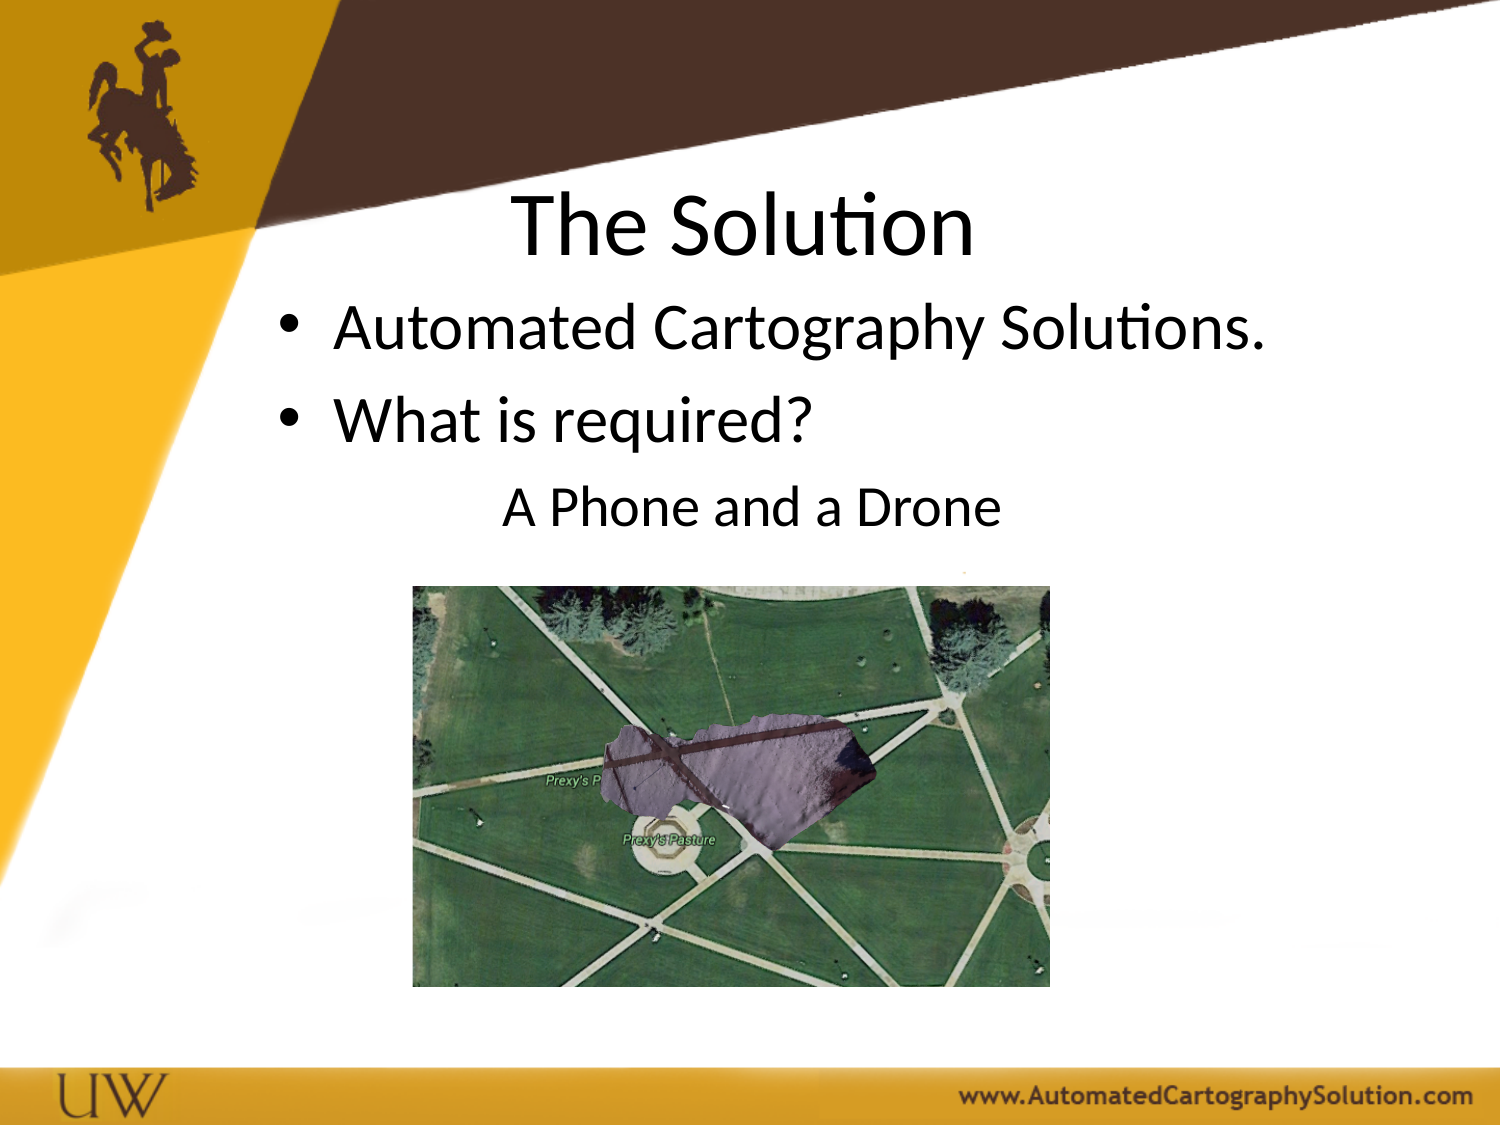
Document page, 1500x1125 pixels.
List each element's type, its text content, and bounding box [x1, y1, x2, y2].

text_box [412, 586, 1051, 987]
picture [0, 0, 1500, 1125]
title The Solution [68, 125, 1419, 313]
list Automated Cartography Solutions. What is required? A Phone and a Drone [262, 275, 1475, 988]
